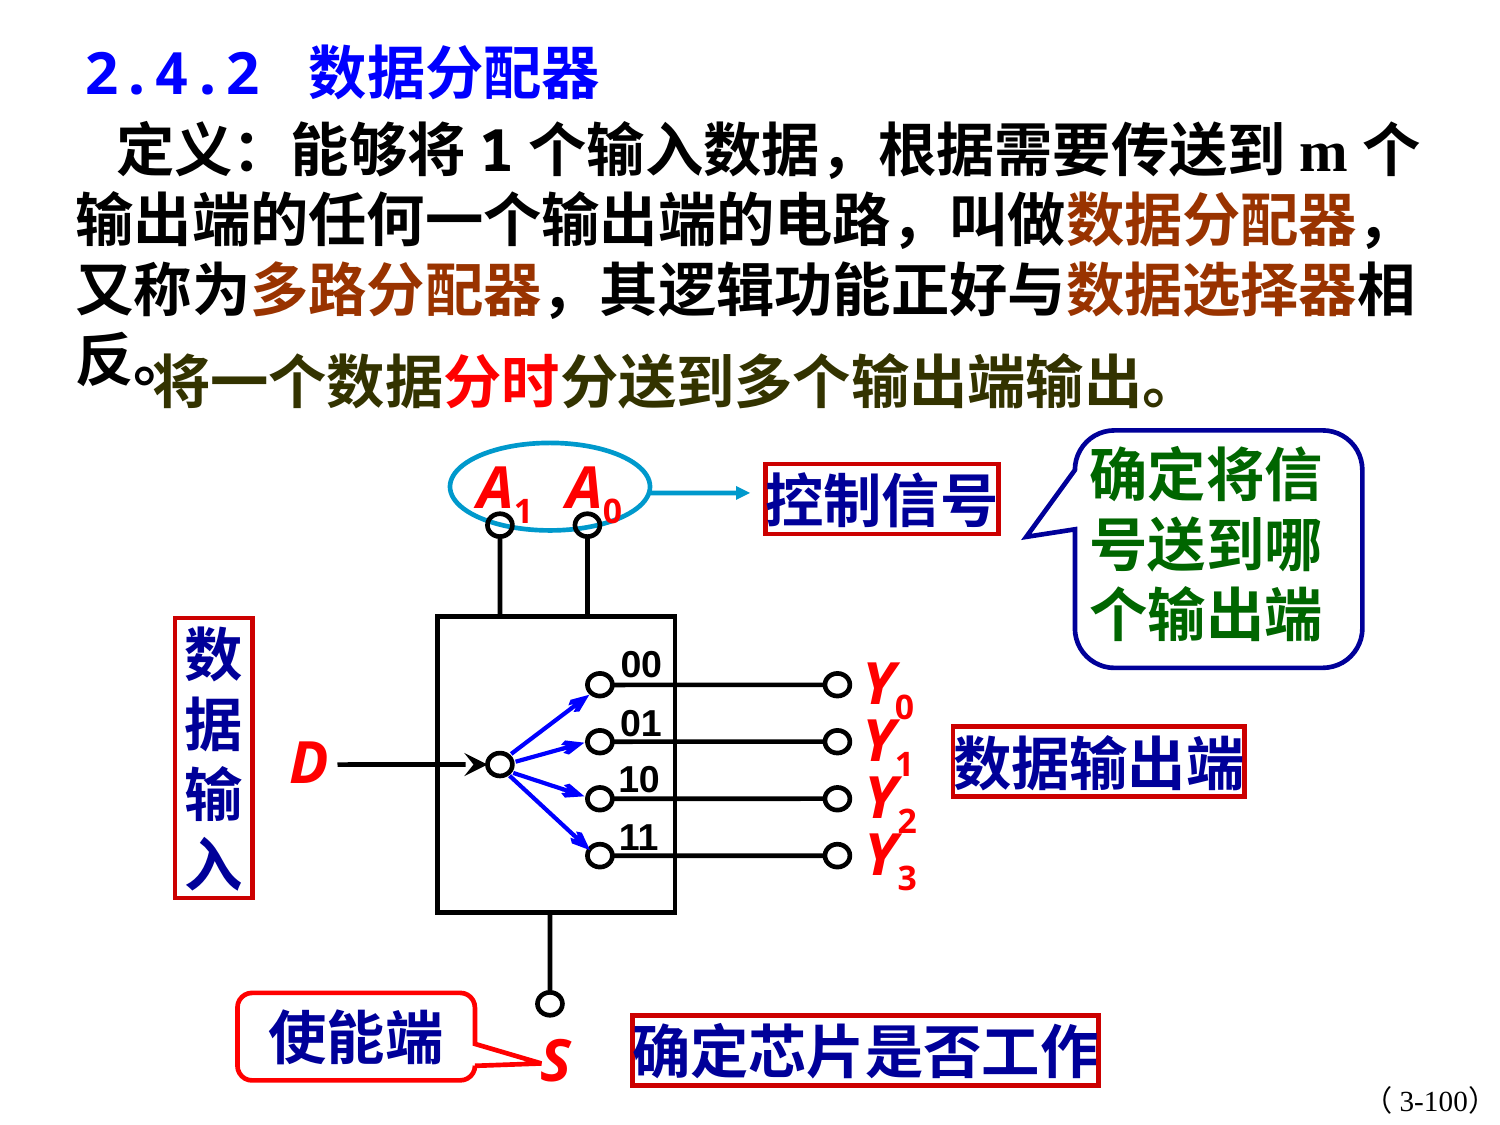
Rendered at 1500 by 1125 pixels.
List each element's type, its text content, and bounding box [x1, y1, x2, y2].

slide_number （3-100） [1200, 1074, 1500, 1125]
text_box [274, 442, 950, 1101]
text_box 数据输入 [174, 617, 253, 898]
text_box 确定芯片是否工作 [950, 1015, 1099, 1086]
text_box 将一个数据分时分送到多个输出端输出。 [137, 338, 1200, 423]
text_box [1074, 430, 1388, 668]
text_box 2.4.2 数据分配器 [70, 36, 740, 105]
text_box 使能端 [237, 992, 274, 1081]
text_box 定义：能够将1个输入数据，根据需要传送到m个输出端的任何一个输出端的电路，叫做数据分配器，又称为多路分配器，其逻辑功能正好与数据选择器相反。 [60, 105, 1465, 401]
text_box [950, 442, 1002, 539]
text_box 数据输出端 [953, 726, 1245, 797]
